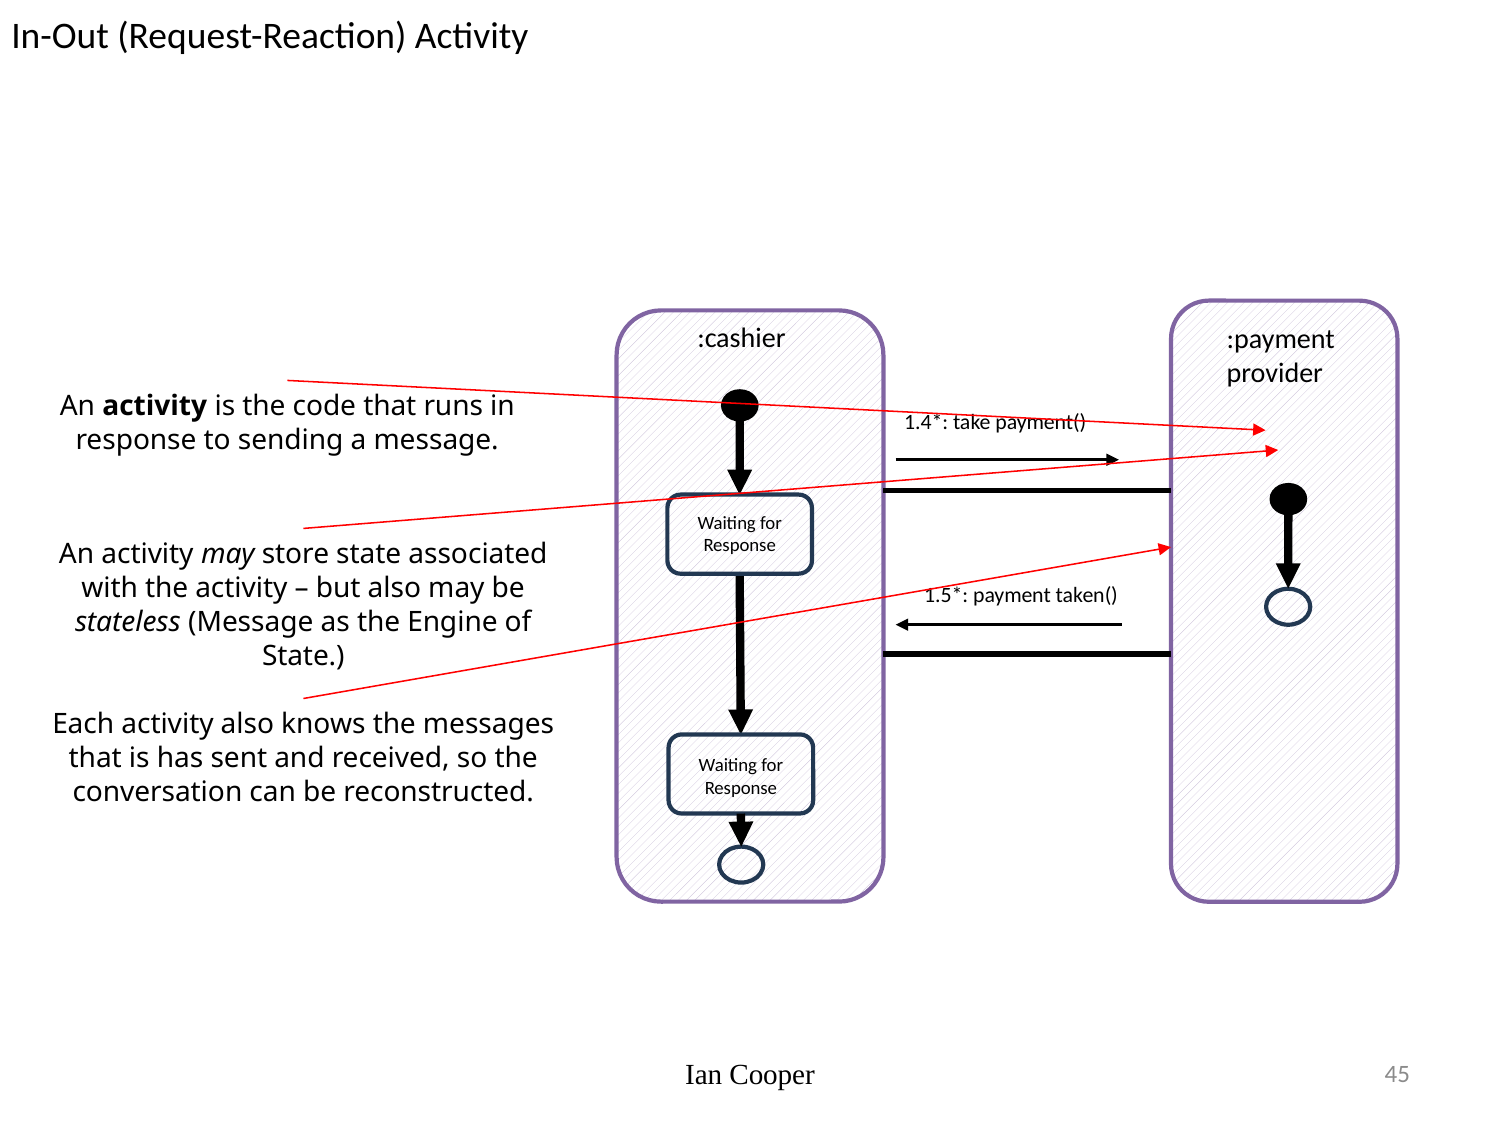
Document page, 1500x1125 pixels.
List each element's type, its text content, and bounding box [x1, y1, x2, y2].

text_box [666, 732, 816, 816]
text_box [1283, 482, 1308, 515]
text_box [614, 439, 735, 448]
text_box :cashier [682, 312, 814, 361]
text_box In-Out (Request-Reaction) Activity [0, 0, 1500, 68]
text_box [303, 449, 1279, 529]
text_box An activity may store state associated with the activity – but also may be stateless (Message as the Engine of State.) [28, 528, 579, 678]
text_box An activity is the code that runs in response to sending a message. [12, 380, 563, 463]
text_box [303, 546, 1172, 699]
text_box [287, 380, 1266, 431]
slide_number 45 [1074, 1042, 1425, 1103]
text_box [614, 538, 665, 545]
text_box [736, 732, 744, 738]
text_box [815, 538, 886, 545]
footer Ian Cooper [512, 1042, 988, 1103]
text_box [665, 538, 815, 545]
text_box :payment provider [1211, 313, 1357, 396]
text_box [717, 844, 766, 885]
text_box Each activity also knows the messages that is has sent and received, so the conversation can be reconstructed. [28, 698, 579, 815]
text_box [1264, 587, 1313, 627]
text_box [745, 439, 886, 448]
text_box [614, 308, 886, 378]
text_box [1168, 298, 1400, 904]
text_box [614, 707, 886, 904]
